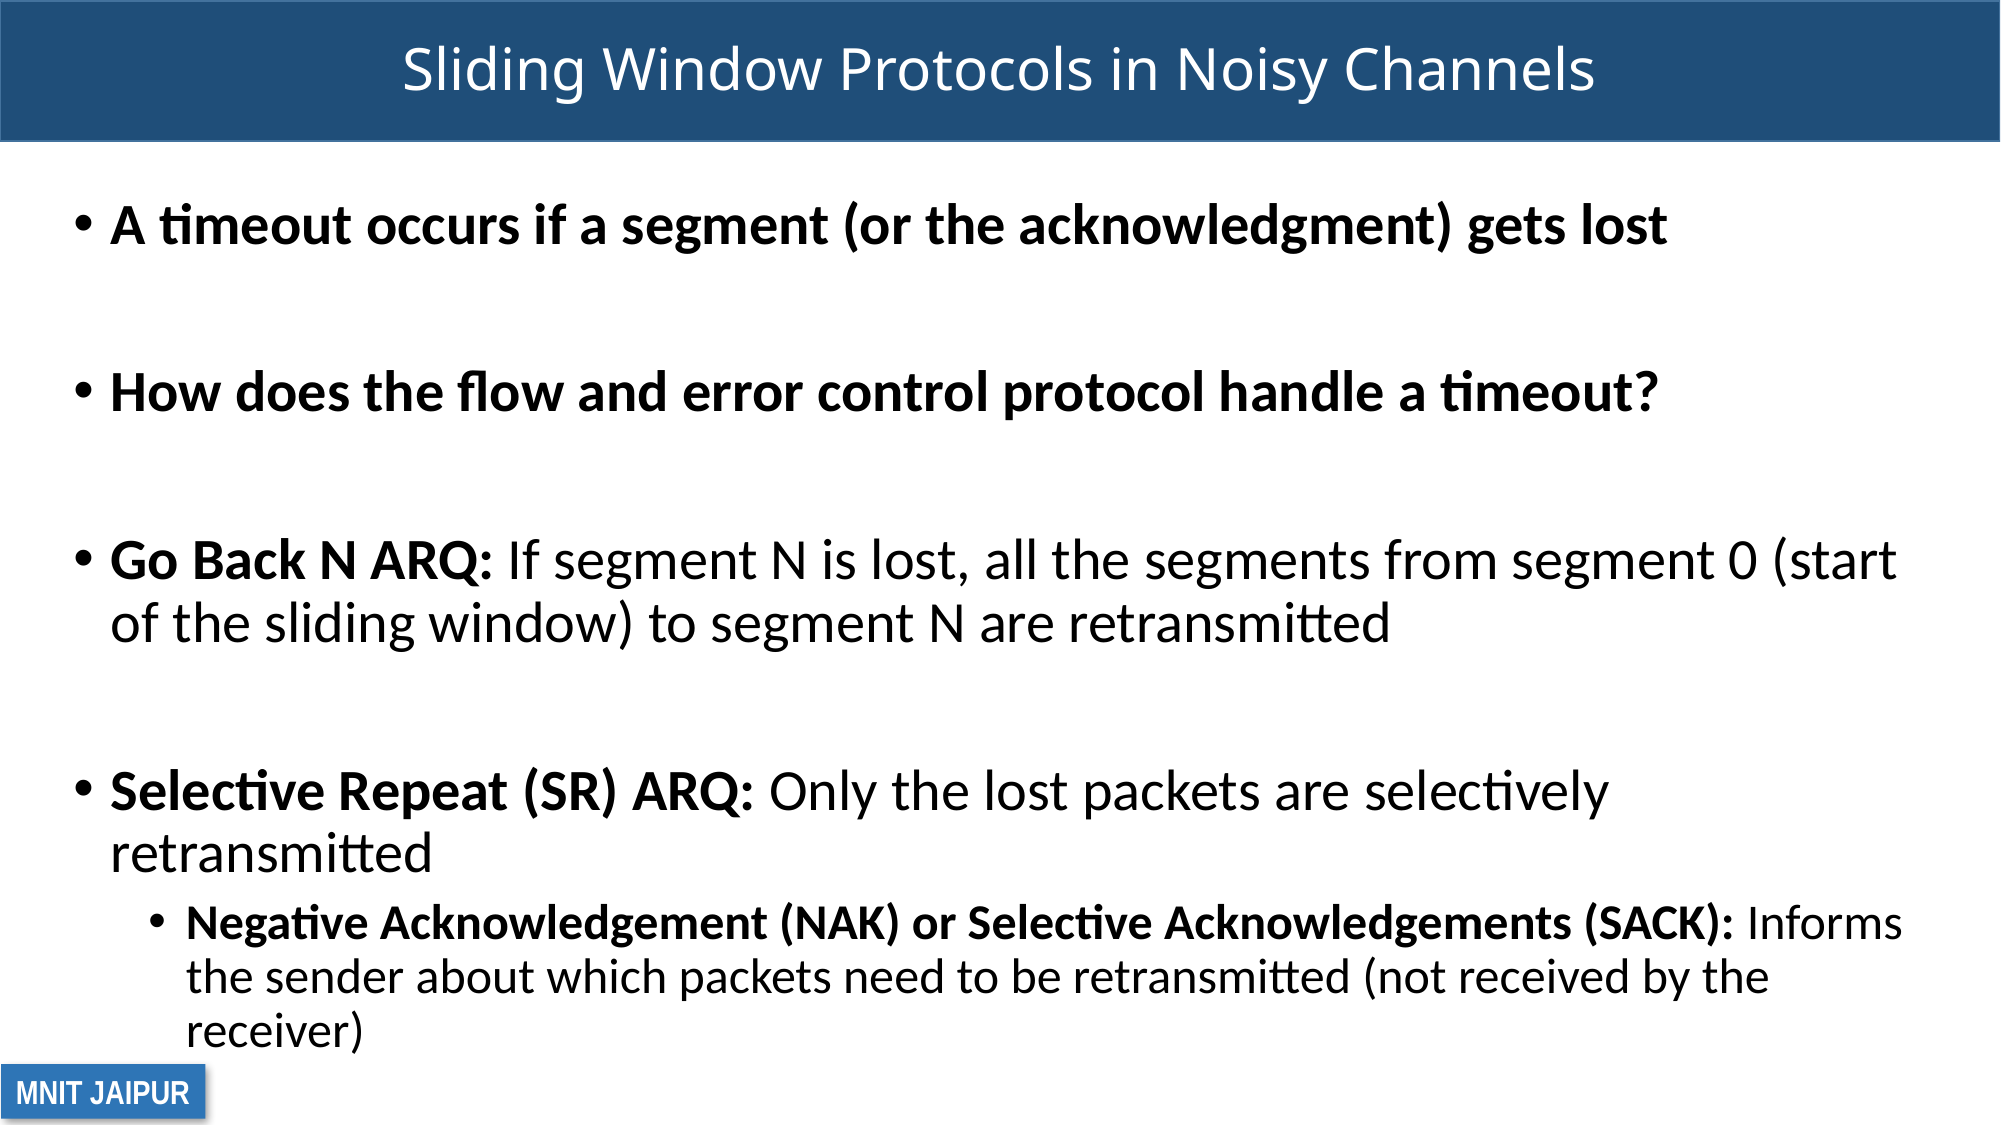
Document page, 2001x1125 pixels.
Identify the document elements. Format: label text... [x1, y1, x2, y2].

title Sliding Window Protocols in Noisy Channels [0, 1, 2000, 141]
list A timeout occurs if a segment (or the acknowledgment) gets lost How does the flow and error control protocol handle a timeout? Go Back N ARQ: If segment N is lost, all the segments from segment 0 (start of the sliding window) to segment N are retransmitted Selective Repeat (SR) ARQ: Only the lost packets are selectively retransmitted Negative Acknowledgement (NAK) or Selective Acknowledgements (SACK): Informs the sender about which packets need to be retransmitted (not received by the receiver) [58, 186, 1954, 1065]
